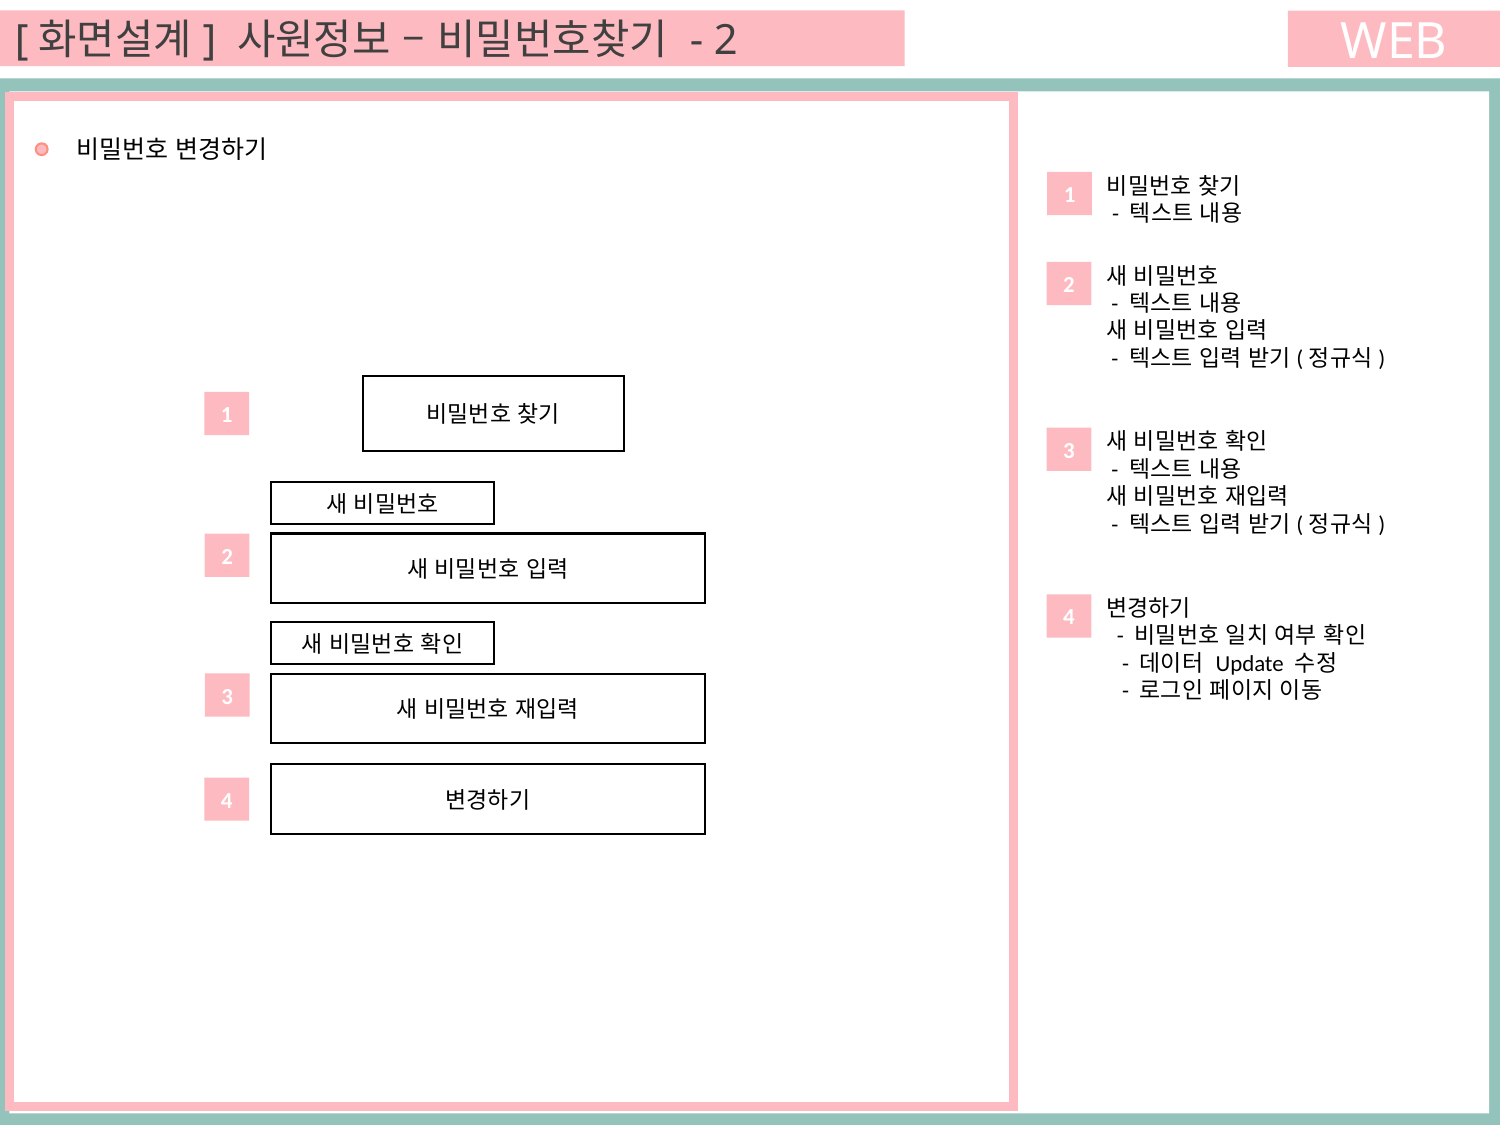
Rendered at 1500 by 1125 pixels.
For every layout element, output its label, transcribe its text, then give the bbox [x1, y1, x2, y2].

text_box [1046, 419, 1489, 546]
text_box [1047, 163, 1490, 235]
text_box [0, 78, 1500, 1125]
text_box WEB [1287, 10, 1500, 68]
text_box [1046, 586, 1489, 713]
text_box [화면설계] 사원정보 – 비밀번호찾기 - 2 [0, 9, 906, 67]
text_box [1046, 253, 1489, 381]
